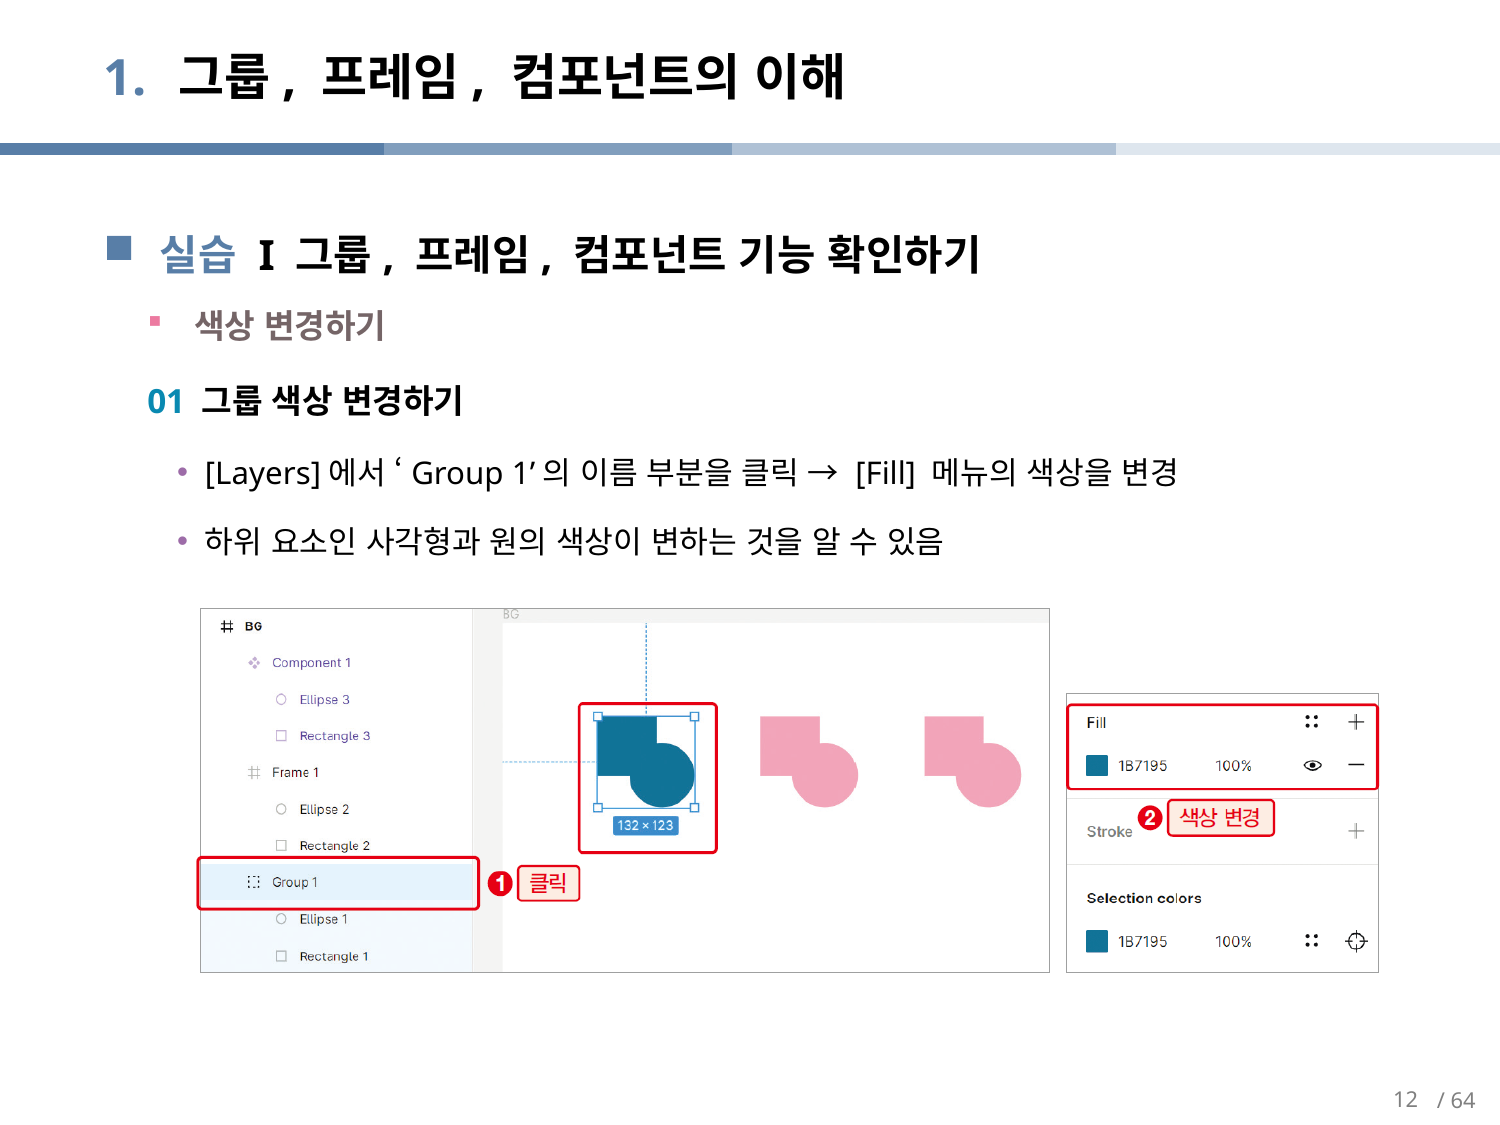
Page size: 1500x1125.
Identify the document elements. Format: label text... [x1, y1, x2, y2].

picture [182, 597, 1400, 1009]
title 그룹, 프레임, 컴포넌트의 이해 [88, 30, 1211, 121]
list 실습 I 그룹, 프레임, 컴포넌트 기능 확인하기 색상 변경하기 01 그룹 색상 변경하기 [Layers]에서 ‘Group 1’의 이름 부분을 클릭 → [Fill] 메뉴의 색상을 변경 하위 요소인 사각형과 원의 색상이 변하는 것을 알 수 있음 [88, 196, 1436, 1083]
